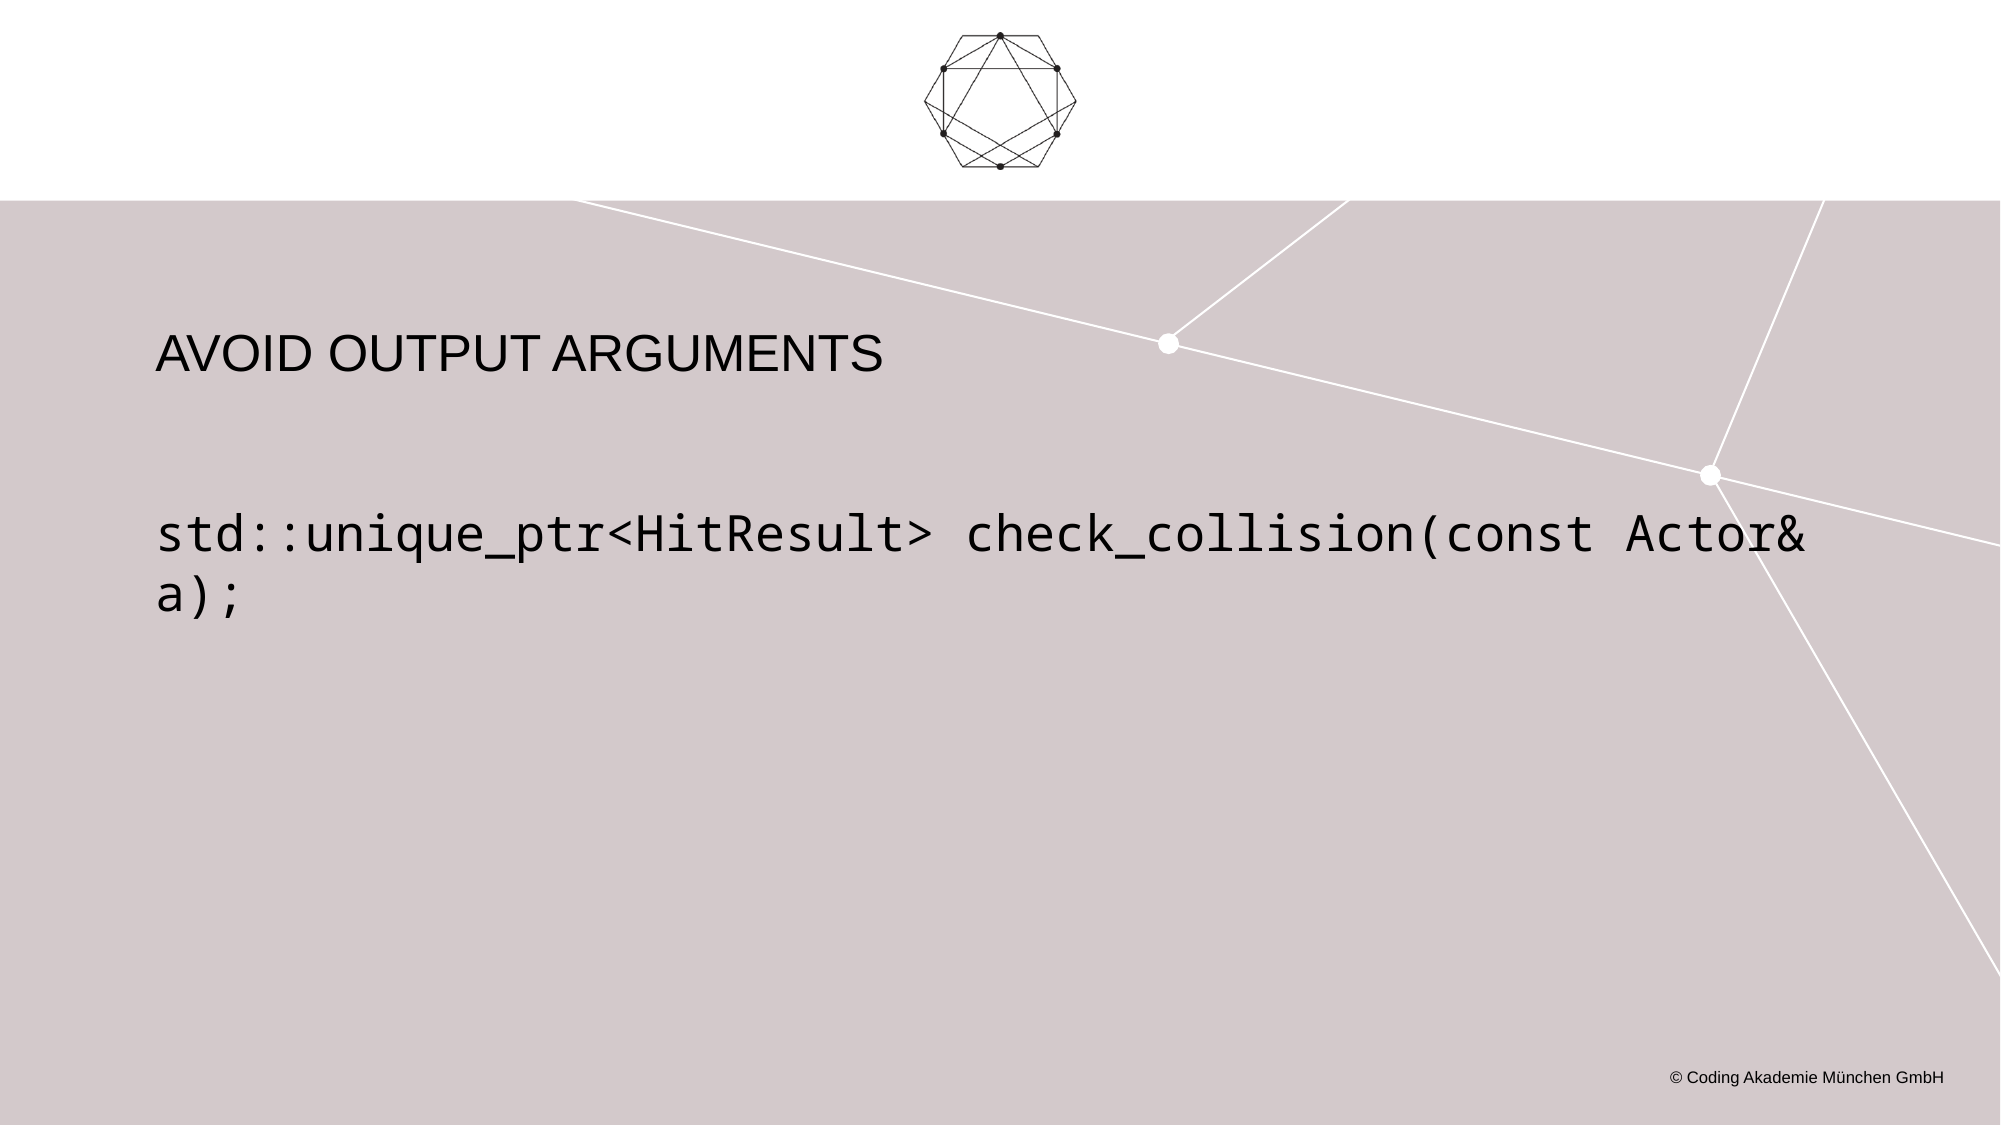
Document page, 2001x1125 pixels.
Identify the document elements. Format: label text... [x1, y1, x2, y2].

list std::unique_ptr<HitResult> check_collision(const Actor& a); [155, 497, 1839, 1006]
picture [923, 32, 1077, 170]
title Avoid Output Arguments [155, 319, 1839, 383]
footer © Coding Akademie München GmbH [1354, 1069, 1945, 1088]
